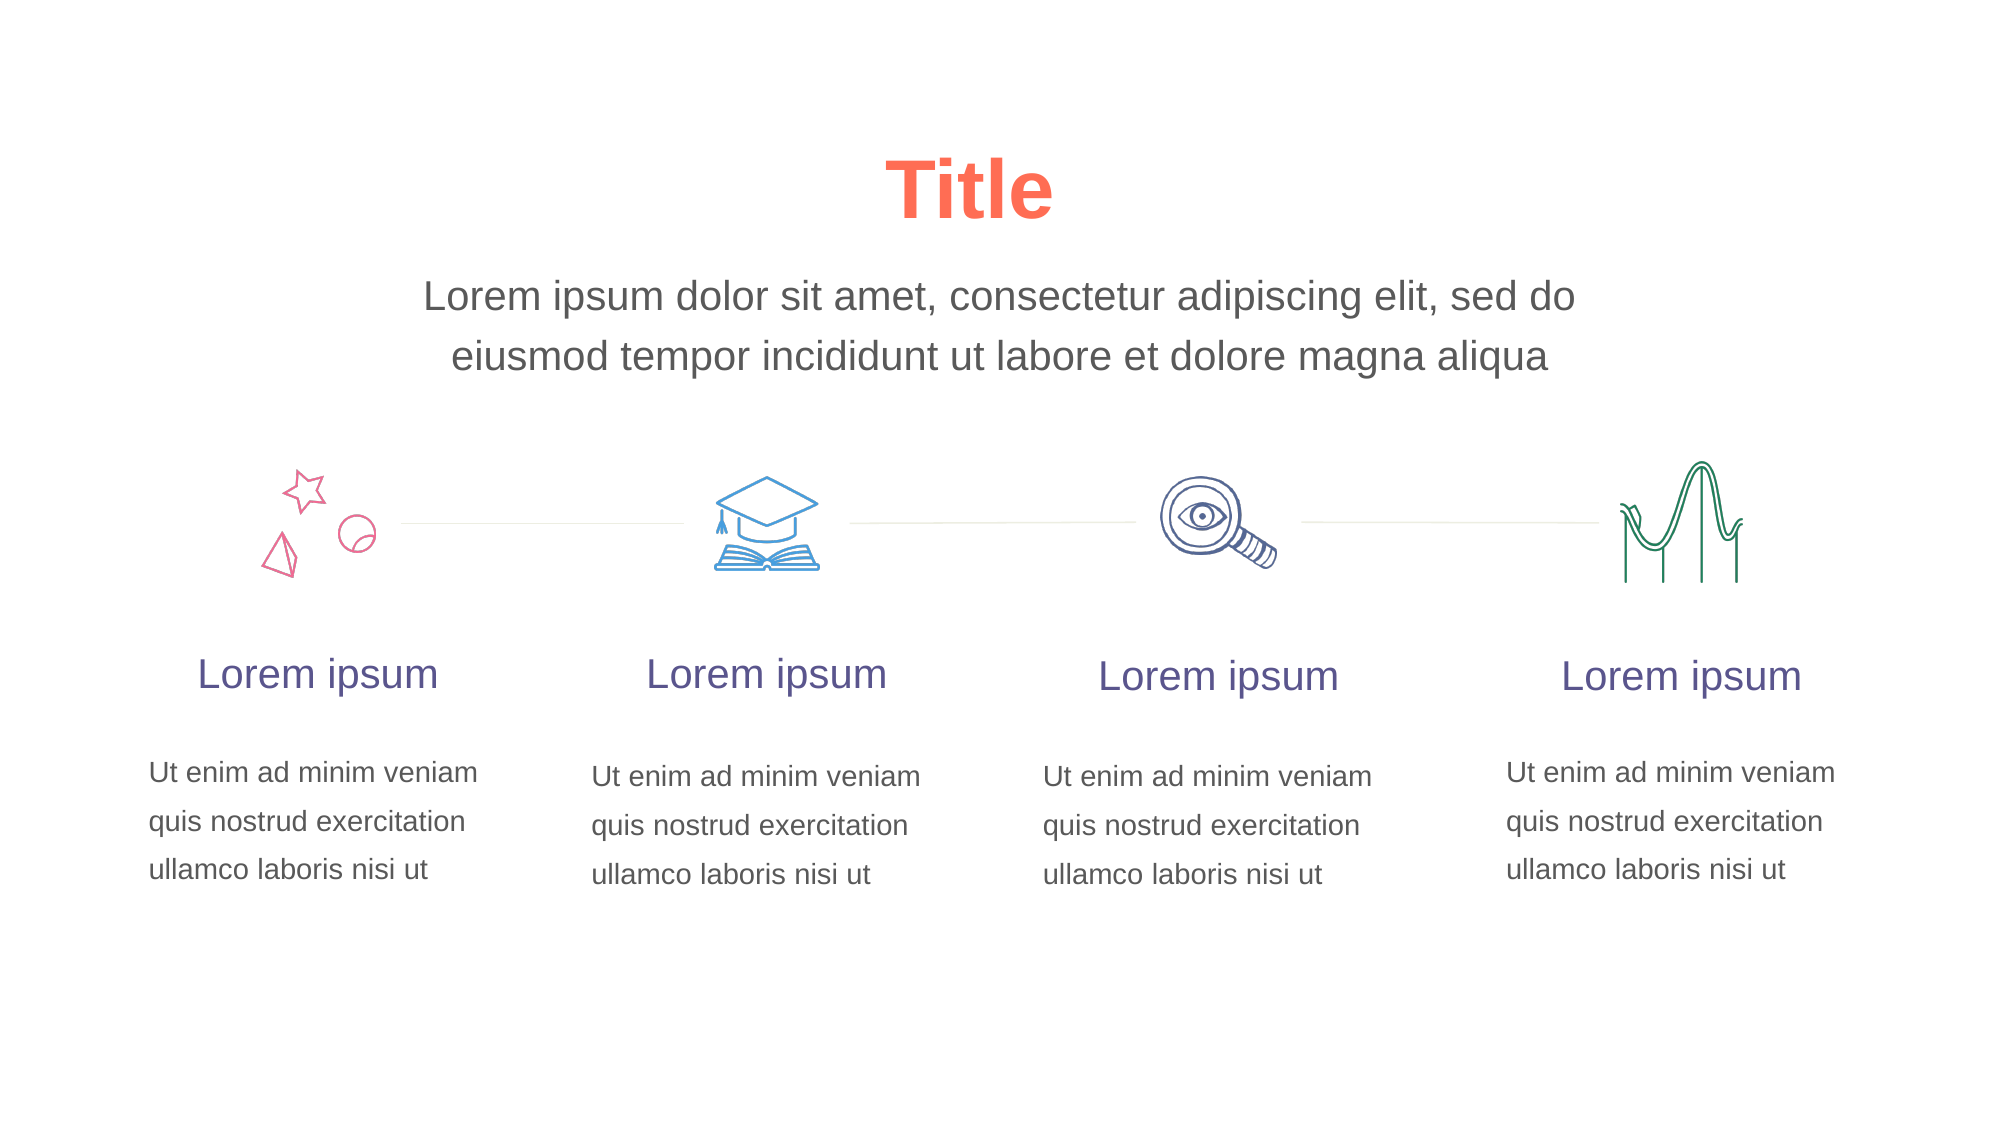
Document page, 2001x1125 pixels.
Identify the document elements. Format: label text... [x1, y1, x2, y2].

text_box Lorem ipsum [536, 638, 998, 704]
text_box Ut enim ad minim veniam quis nostrud exercitation ullamco laboris nisi ut [568, 743, 966, 933]
picture [1160, 475, 1277, 569]
text_box Lorem ipsum [1451, 641, 1912, 707]
text_box Ut enim ad minim veniam quis nostrud exercitation ullamco laboris nisi ut [1020, 743, 1418, 933]
picture [260, 469, 376, 578]
text_box Ut enim ad minim veniam quis nostrud exercitation ullamco laboris nisi ut [1483, 738, 1881, 929]
text_box Title [870, 133, 1212, 243]
text_box Ut enim ad minim veniam quis nostrud exercitation ullamco laboris nisi ut [125, 738, 511, 929]
text_box Lorem ipsum dolor sit amet, consectetur adipiscing elit, sed do eiusmod tempor incididunt ut labore et dolore magna aliqua [326, 243, 1674, 433]
text_box Lorem ipsum [88, 638, 536, 704]
picture [1620, 460, 1744, 583]
picture [714, 475, 820, 571]
text_box Lorem ipsum [988, 641, 1449, 707]
